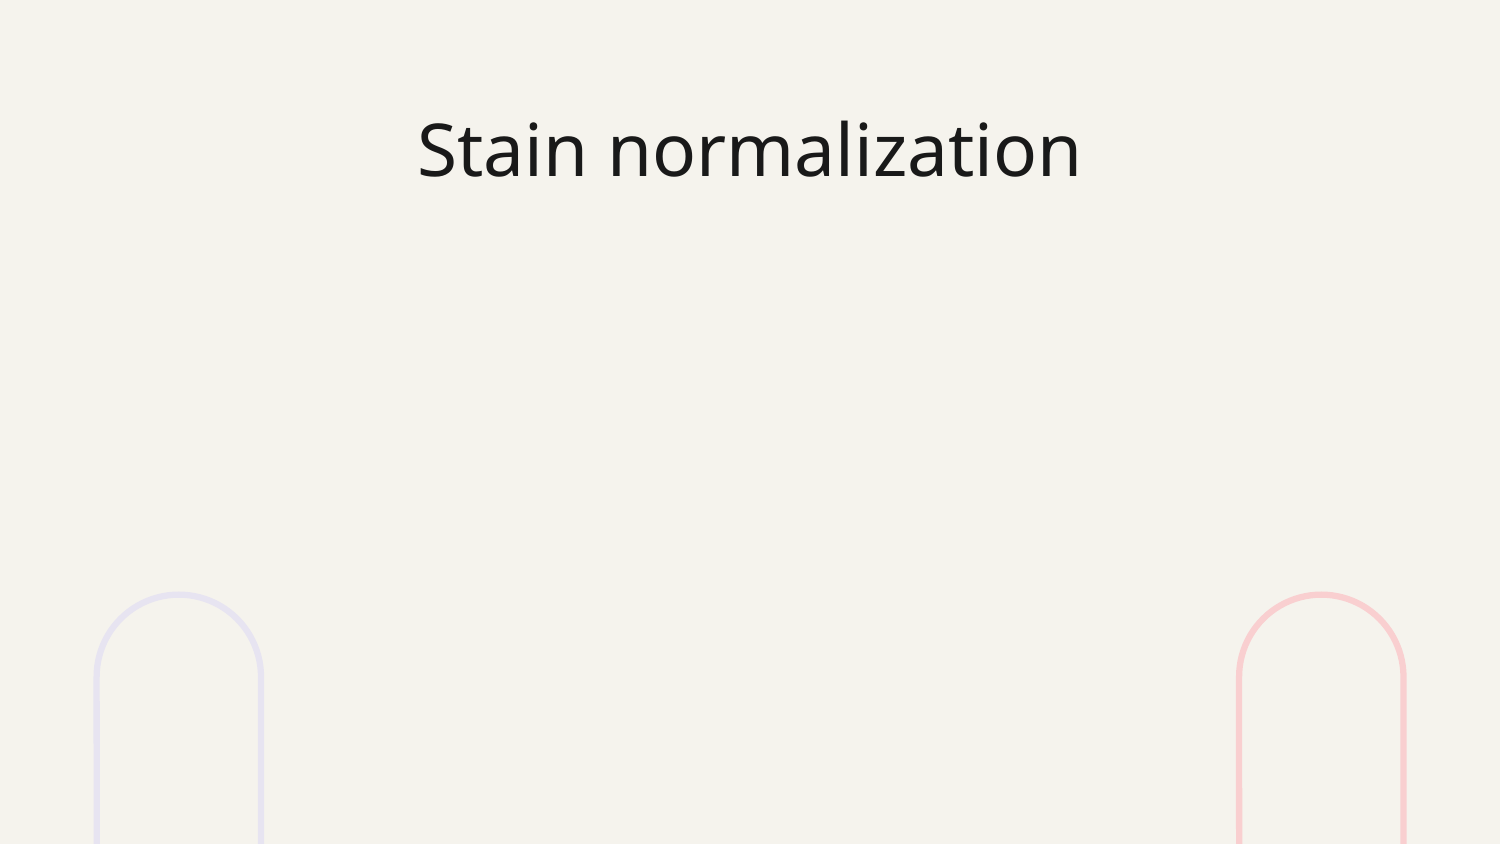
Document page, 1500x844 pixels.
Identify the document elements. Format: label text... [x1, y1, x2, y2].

title Stain normalization [118, 88, 1382, 183]
